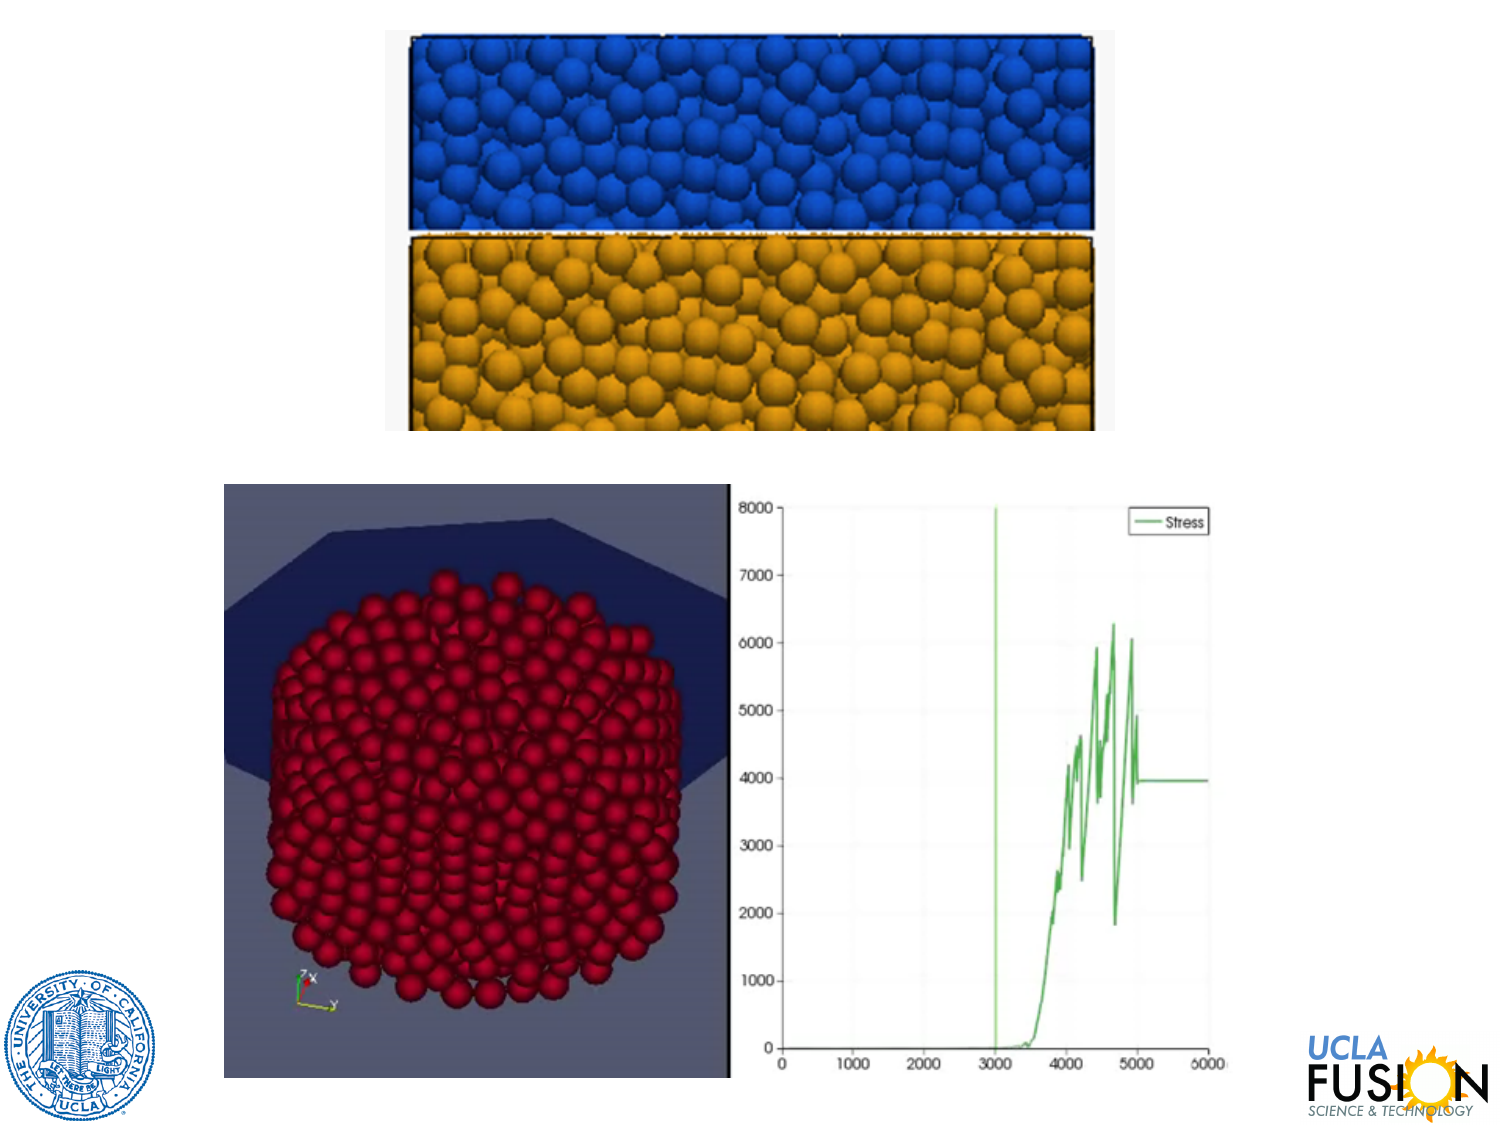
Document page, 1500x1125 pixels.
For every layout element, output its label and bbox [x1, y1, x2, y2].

picture [1300, 1031, 1500, 1125]
picture [223, 484, 1233, 1078]
picture [4, 970, 155, 1121]
picture [385, 30, 1115, 431]
